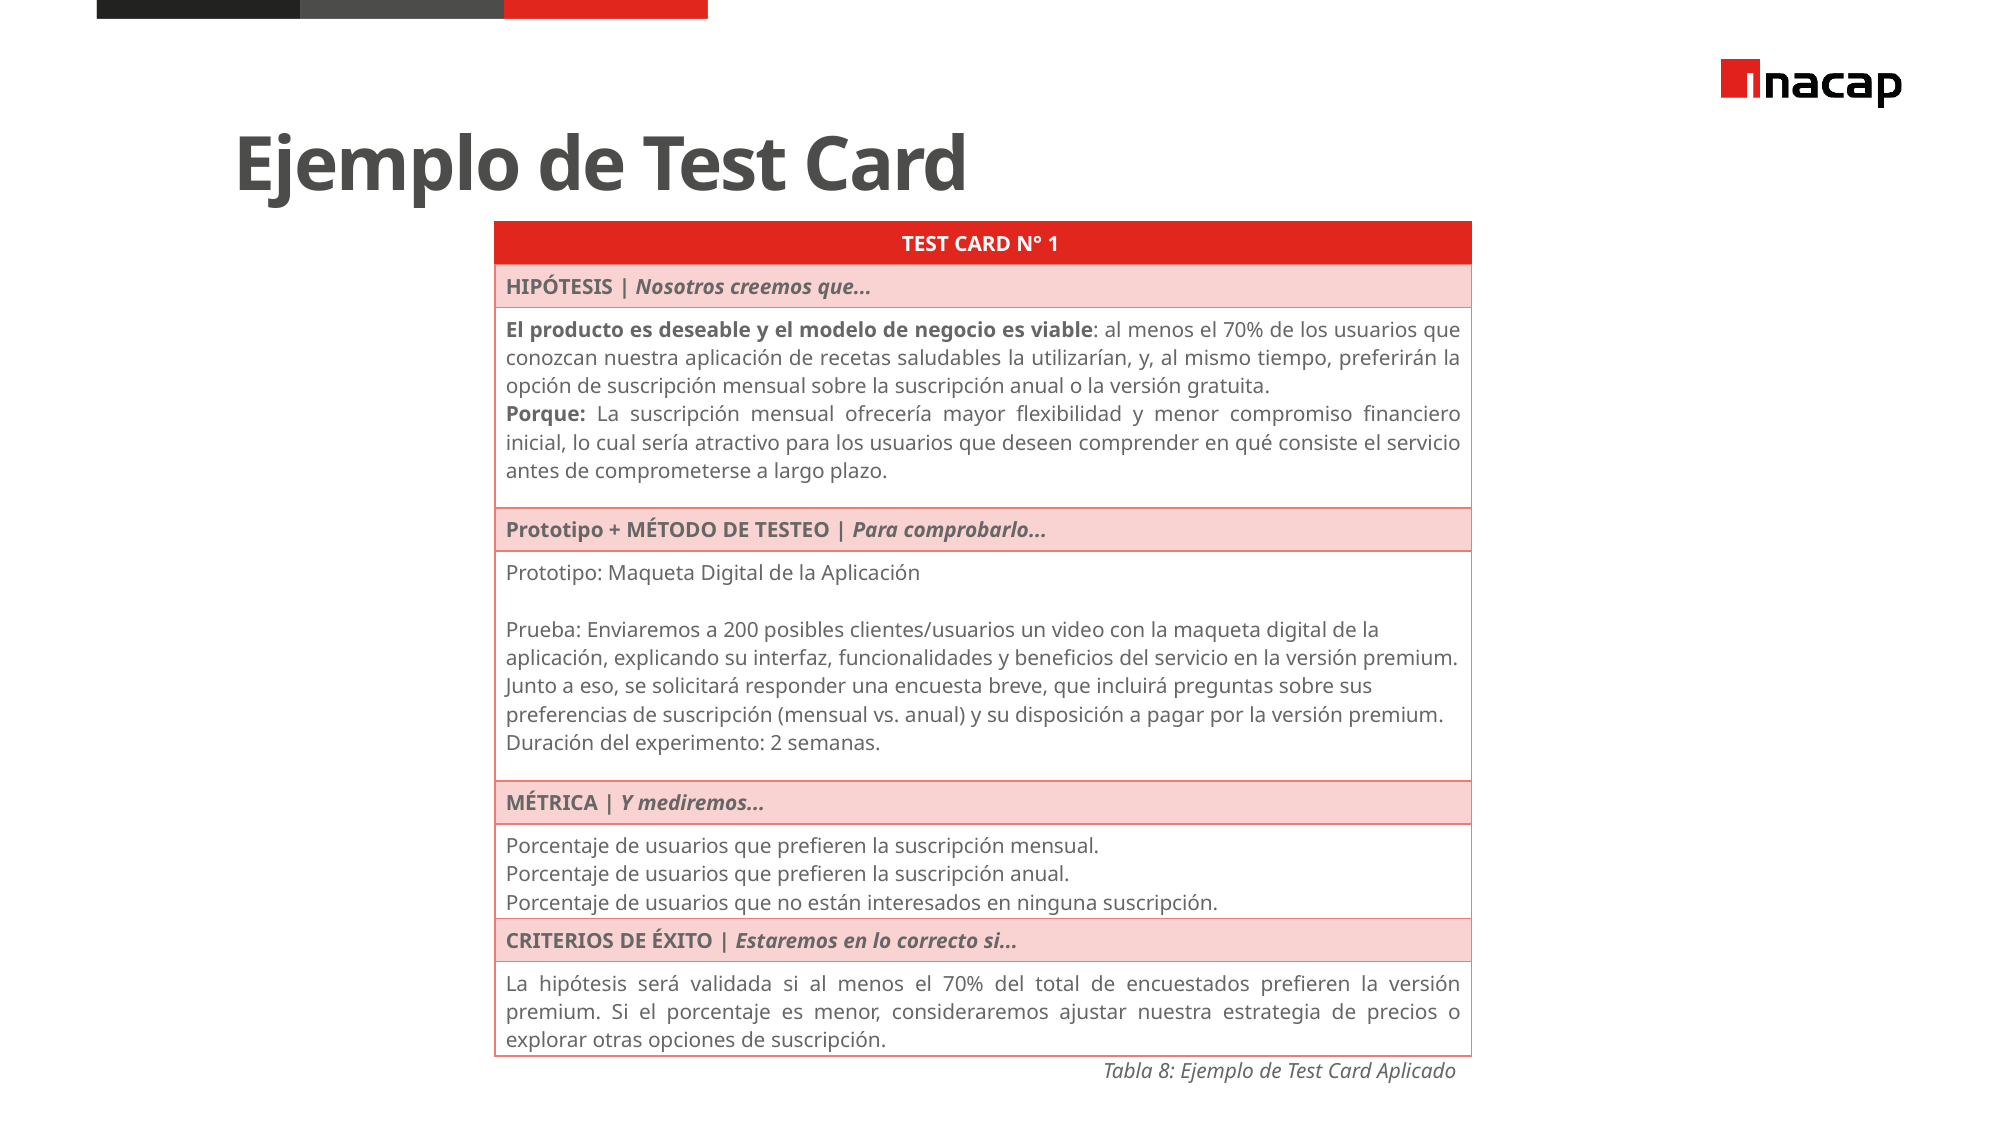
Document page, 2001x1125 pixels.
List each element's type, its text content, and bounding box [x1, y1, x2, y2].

text_box Tabla 8: Ejemplo de Test Card Aplicado [1088, 1050, 1539, 1090]
table_header TEST CARD N° 1 [496, 222, 1471, 264]
table_cell Prototipo + MÉTODO DE TESTEO | Para comprobarlo... [496, 509, 1471, 550]
table_cell El producto es deseable y el modelo de negocio es viable: al menos el 70% de los usuarios que conozcan nuestra aplicación de recetas saludables la utilizarían, y, al mismo tiempo, preferirán la opción de suscripción mensual sobre la suscripción anual o la versión gratuita. Porque: La suscripción mensual ofrecería mayor flexibilidad y menor compromiso financiero inicial, lo cual sería atractivo para los usuarios que deseen comprender en qué consiste el servicio antes de comprometerse a largo plazo. [496, 308, 1471, 507]
table_cell Porcentaje de usuarios que prefieren la suscripción mensual. Porcentaje de usuarios que prefieren la suscripción anual. Porcentaje de usuarios que no están interesados en ninguna suscripción. [496, 825, 1471, 918]
table_cell HIPÓTESIS | Nosotros creemos que... [496, 265, 1471, 307]
text_box Ejemplo de Test Card [219, 110, 1751, 214]
table_cell CRITERIOS DE ÉXITO | Estaremos en lo correcto si... [496, 919, 1471, 961]
table_cell La hipótesis será validada si al menos el 70% del total de encuestados prefieren la versión premium. Si el porcentaje es menor, consideraremos ajustar nuestra estrategia de precios o explorar otras opciones de suscripción. [496, 962, 1471, 1055]
table_cell Prototipo: Maqueta Digital de la Aplicación Prueba: Enviaremos a 200 posibles clientes/usuarios un video con la maqueta digital de la aplicación, explicando su interfaz, funcionalidades y beneficios del servicio en la versión premium. Junto a eso, se solicitará responder una encuesta breve, que incluirá preguntas sobre sus preferencias de suscripción (mensual vs. anual) y su disposición a pagar por la versión premium. Duración del experimento: 2 semanas. [496, 552, 1471, 780]
table_cell MÉTRICA | Y mediremos... [496, 782, 1471, 823]
picture [1721, 59, 1902, 108]
